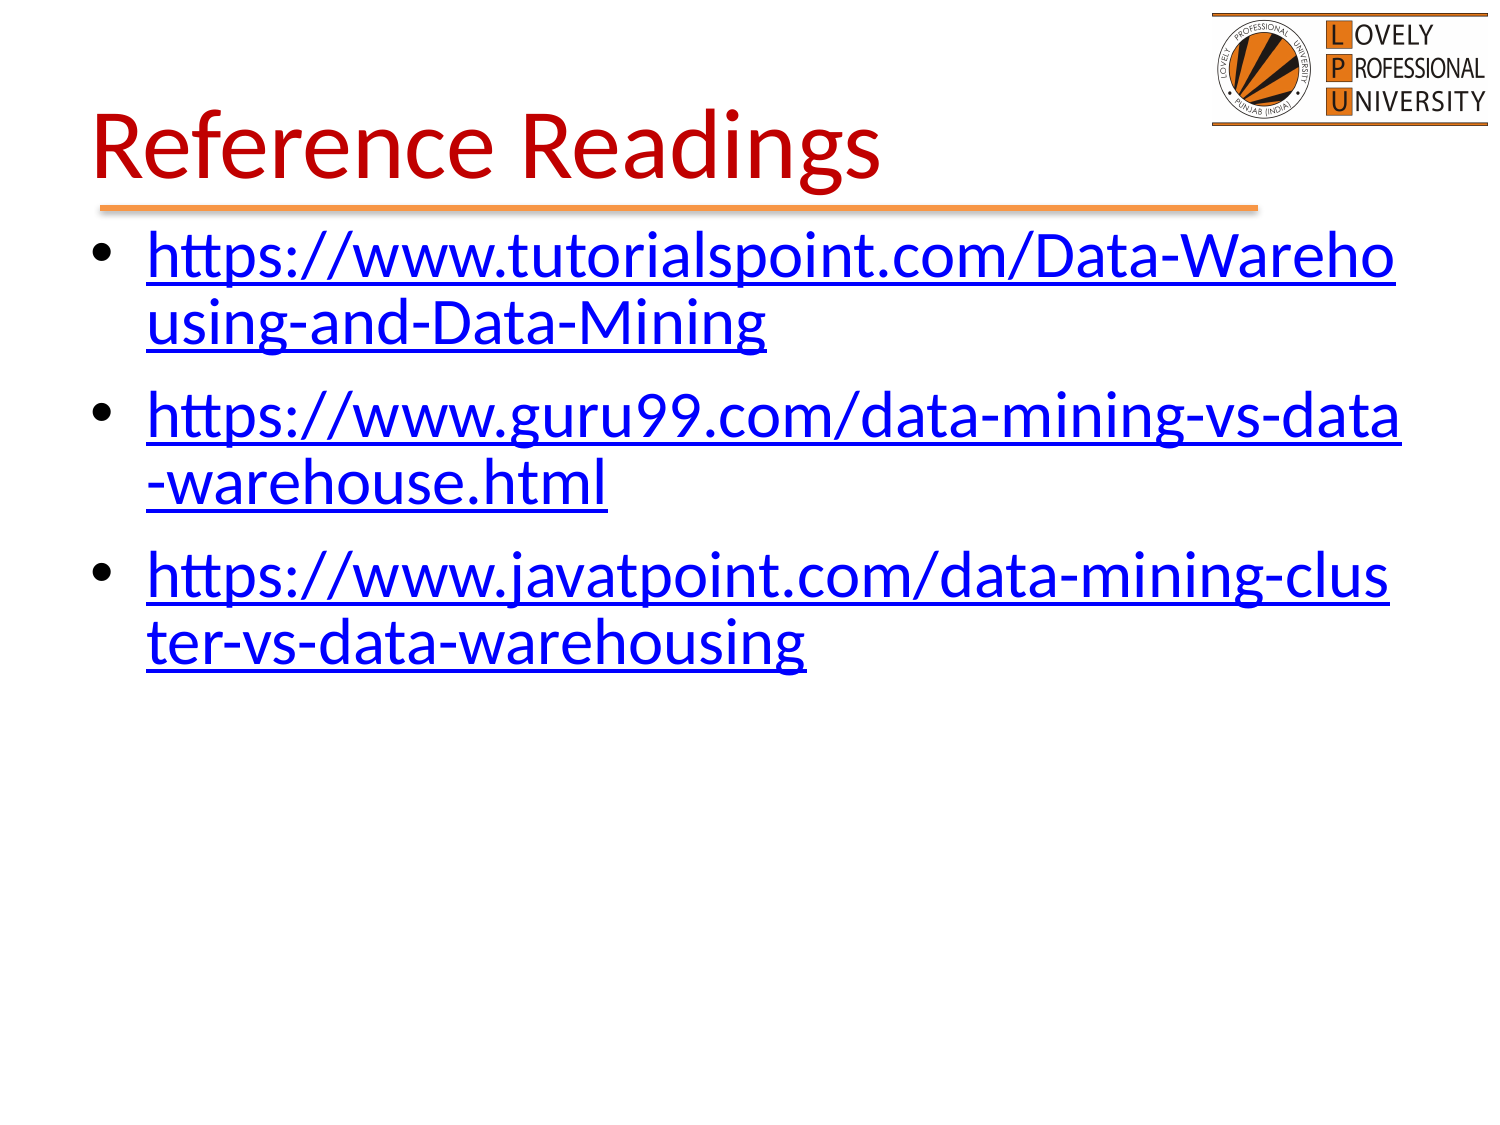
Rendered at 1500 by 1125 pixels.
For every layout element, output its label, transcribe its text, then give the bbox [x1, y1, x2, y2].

title Reference Readings [75, 45, 1425, 203]
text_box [1212, 13, 1488, 126]
list https://www.tutorialspoint.com/Data-Warehousing-and-Data-Mining https://www.guru99.com/data-mining-vs-data-warehouse.html https://www.javatpoint.com/data-mining-cluster-vs-data-warehousing [75, 203, 1425, 1035]
